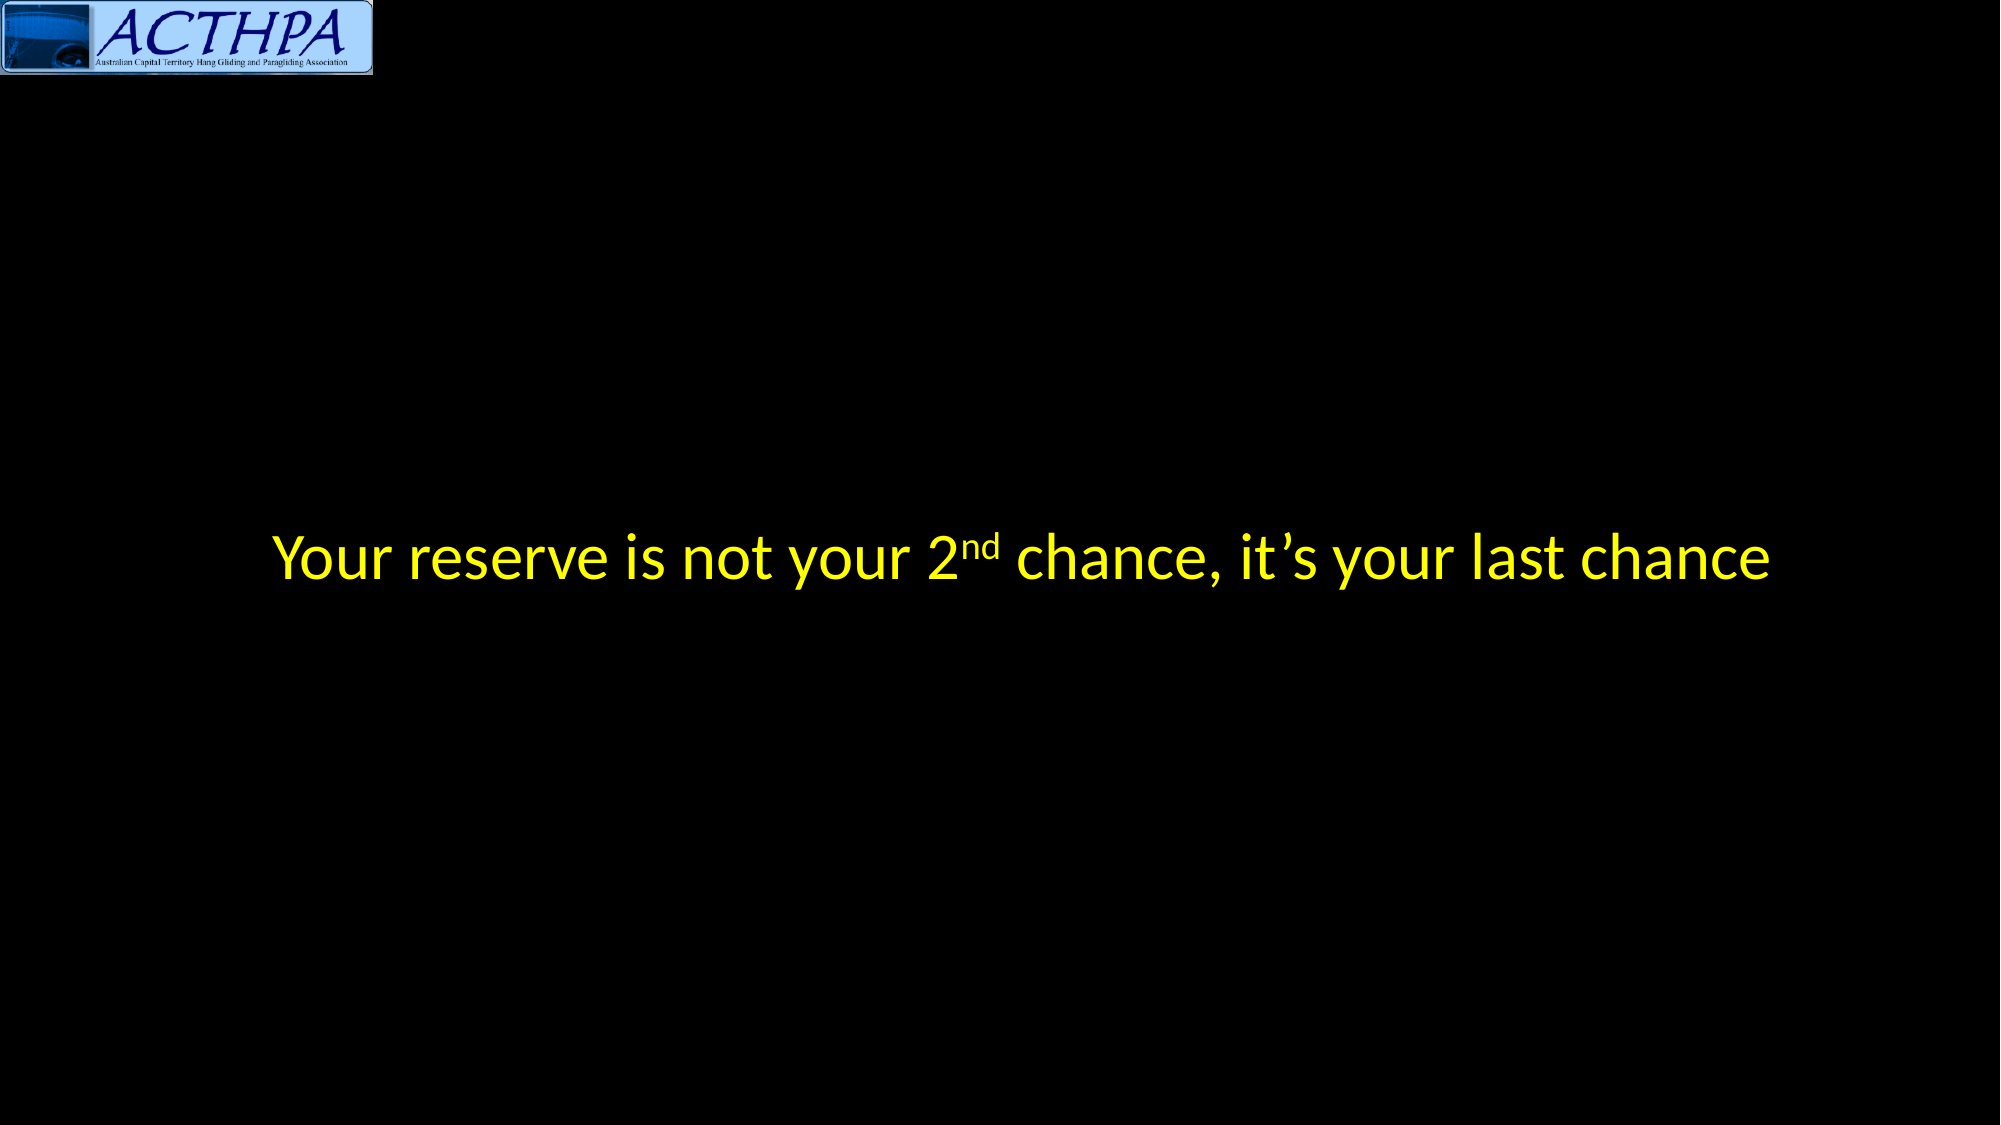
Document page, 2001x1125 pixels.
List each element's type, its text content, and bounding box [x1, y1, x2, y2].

picture [0, 0, 373, 75]
text_box Your reserve is not your 2nd chance, it’s your last chance [257, 505, 2000, 601]
